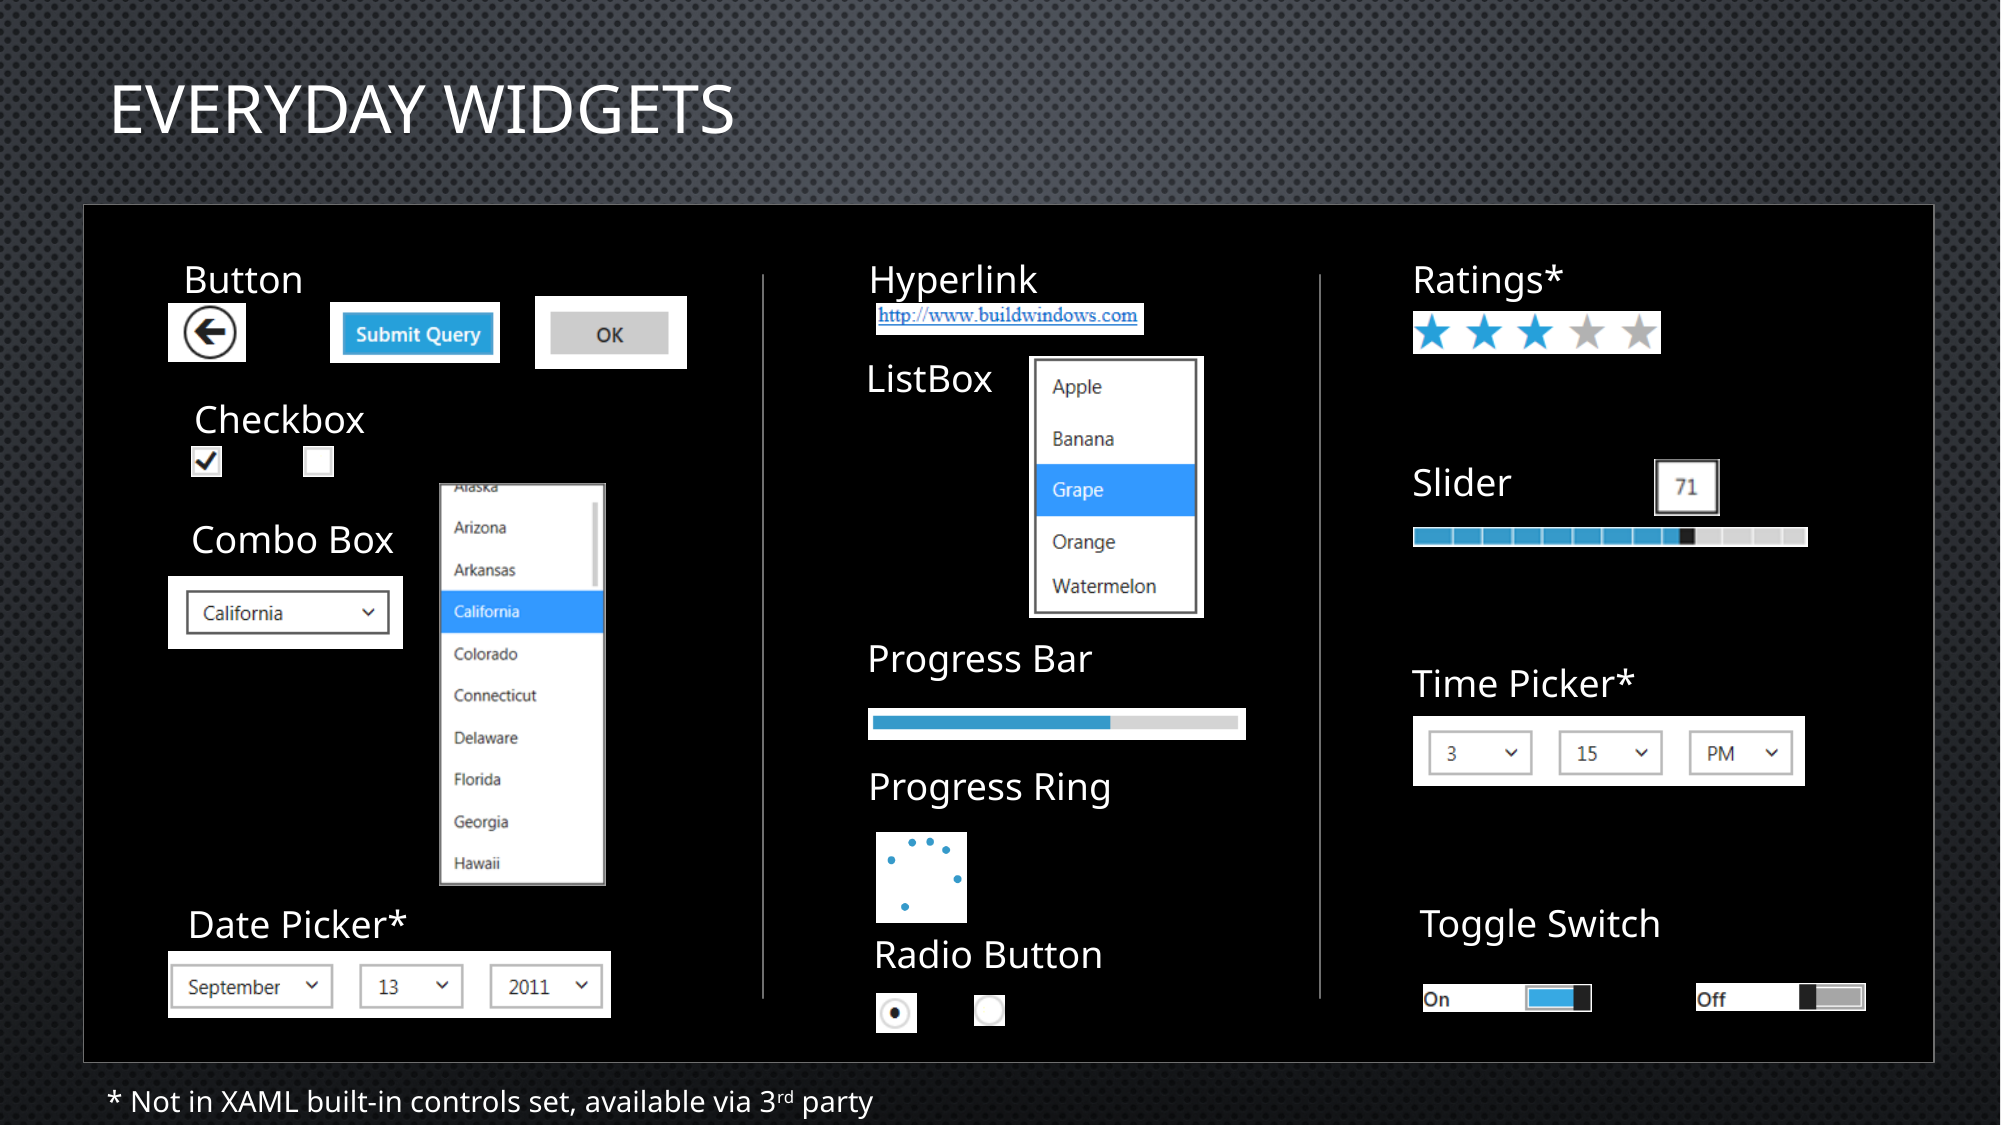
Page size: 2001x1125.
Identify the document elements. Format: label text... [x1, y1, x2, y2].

text_box Progress Bar [867, 634, 1094, 681]
picture [1029, 355, 1204, 618]
text_box Ratings* [1412, 255, 1565, 301]
text_box Hyperlink [868, 255, 1038, 301]
picture [438, 483, 606, 886]
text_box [1413, 459, 1808, 547]
text_box Button [183, 255, 305, 301]
text_box Toggle Switch [1419, 900, 1662, 946]
picture [1413, 310, 1661, 355]
text_box Time Picker* [1411, 660, 1637, 706]
text_box ListBox [865, 355, 994, 401]
text_box [83, 204, 1935, 1063]
picture [1696, 983, 1866, 1011]
text_box Radio Button [873, 930, 1104, 976]
picture [1413, 716, 1806, 786]
title Everyday widgets [94, 9, 1719, 205]
picture [875, 303, 1144, 336]
text_box Progress Ring [868, 762, 1113, 808]
picture [974, 995, 1005, 1026]
picture [1423, 984, 1592, 1012]
text_box Date Picker* [187, 900, 409, 946]
picture [875, 993, 917, 1033]
picture [303, 446, 334, 477]
text_box Combo Box [190, 516, 395, 562]
picture [875, 831, 968, 923]
picture [168, 303, 246, 362]
picture [329, 302, 500, 363]
picture [168, 950, 612, 1018]
picture [868, 708, 1246, 740]
picture [168, 575, 404, 650]
picture [535, 296, 687, 369]
picture [191, 446, 222, 477]
text_box Checkbox [194, 396, 366, 442]
text_box * Not in XAML built-in controls set, available via 3rd party [106, 1054, 897, 1125]
